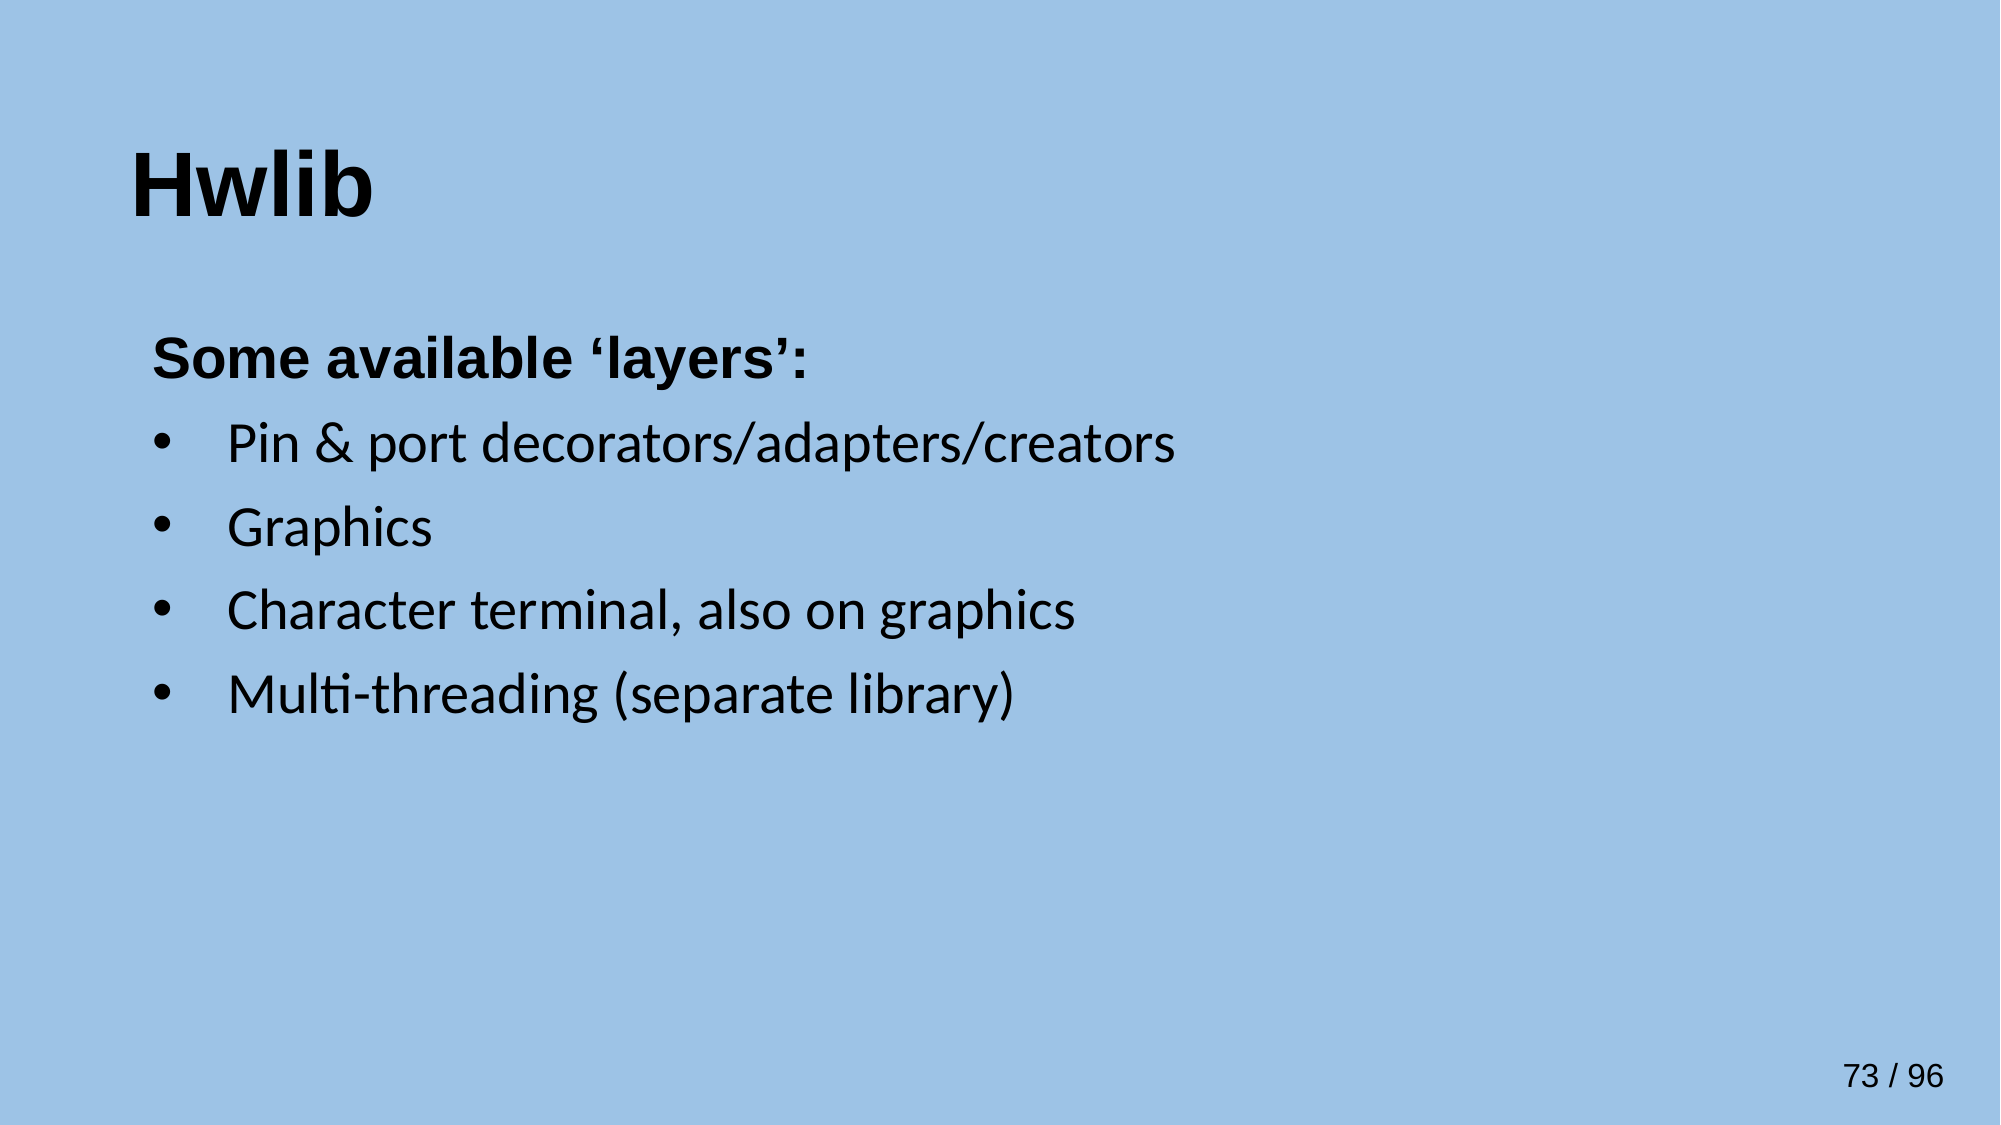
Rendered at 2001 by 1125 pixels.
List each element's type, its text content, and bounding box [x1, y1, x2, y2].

list Some available ‘layers’: Pin & port decorators/adapters/creators Graphics Character terminal, also on graphics Multi-threading (separate library) [137, 320, 1907, 947]
title Hwlib [115, 78, 1841, 296]
